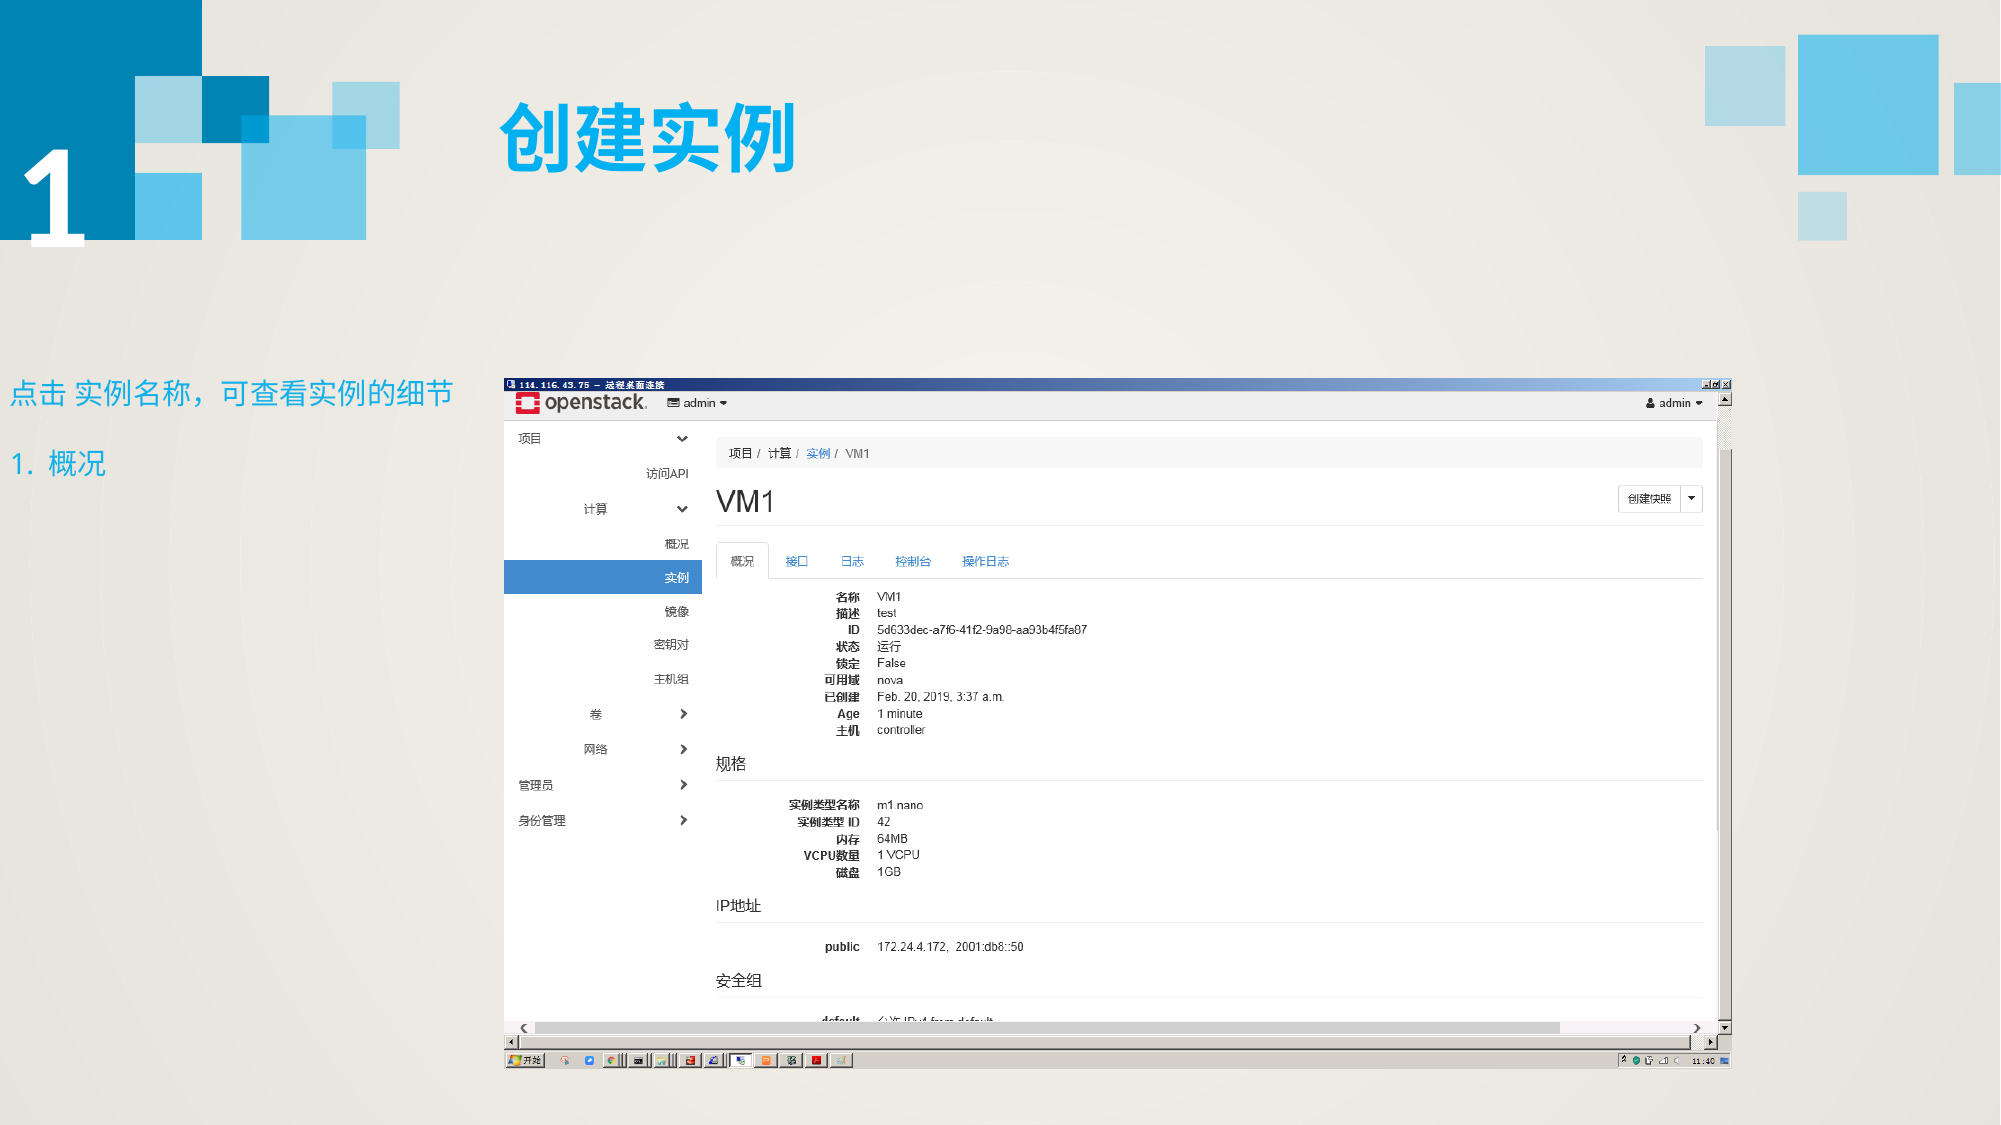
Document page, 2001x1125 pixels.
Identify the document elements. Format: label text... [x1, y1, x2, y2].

list 点击 实例名称，可查看实例的细节 1. 概况 [0, 368, 742, 757]
list 1 [0, 36, 111, 288]
picture [504, 377, 1733, 1069]
list 创建实例 [483, 56, 1134, 190]
